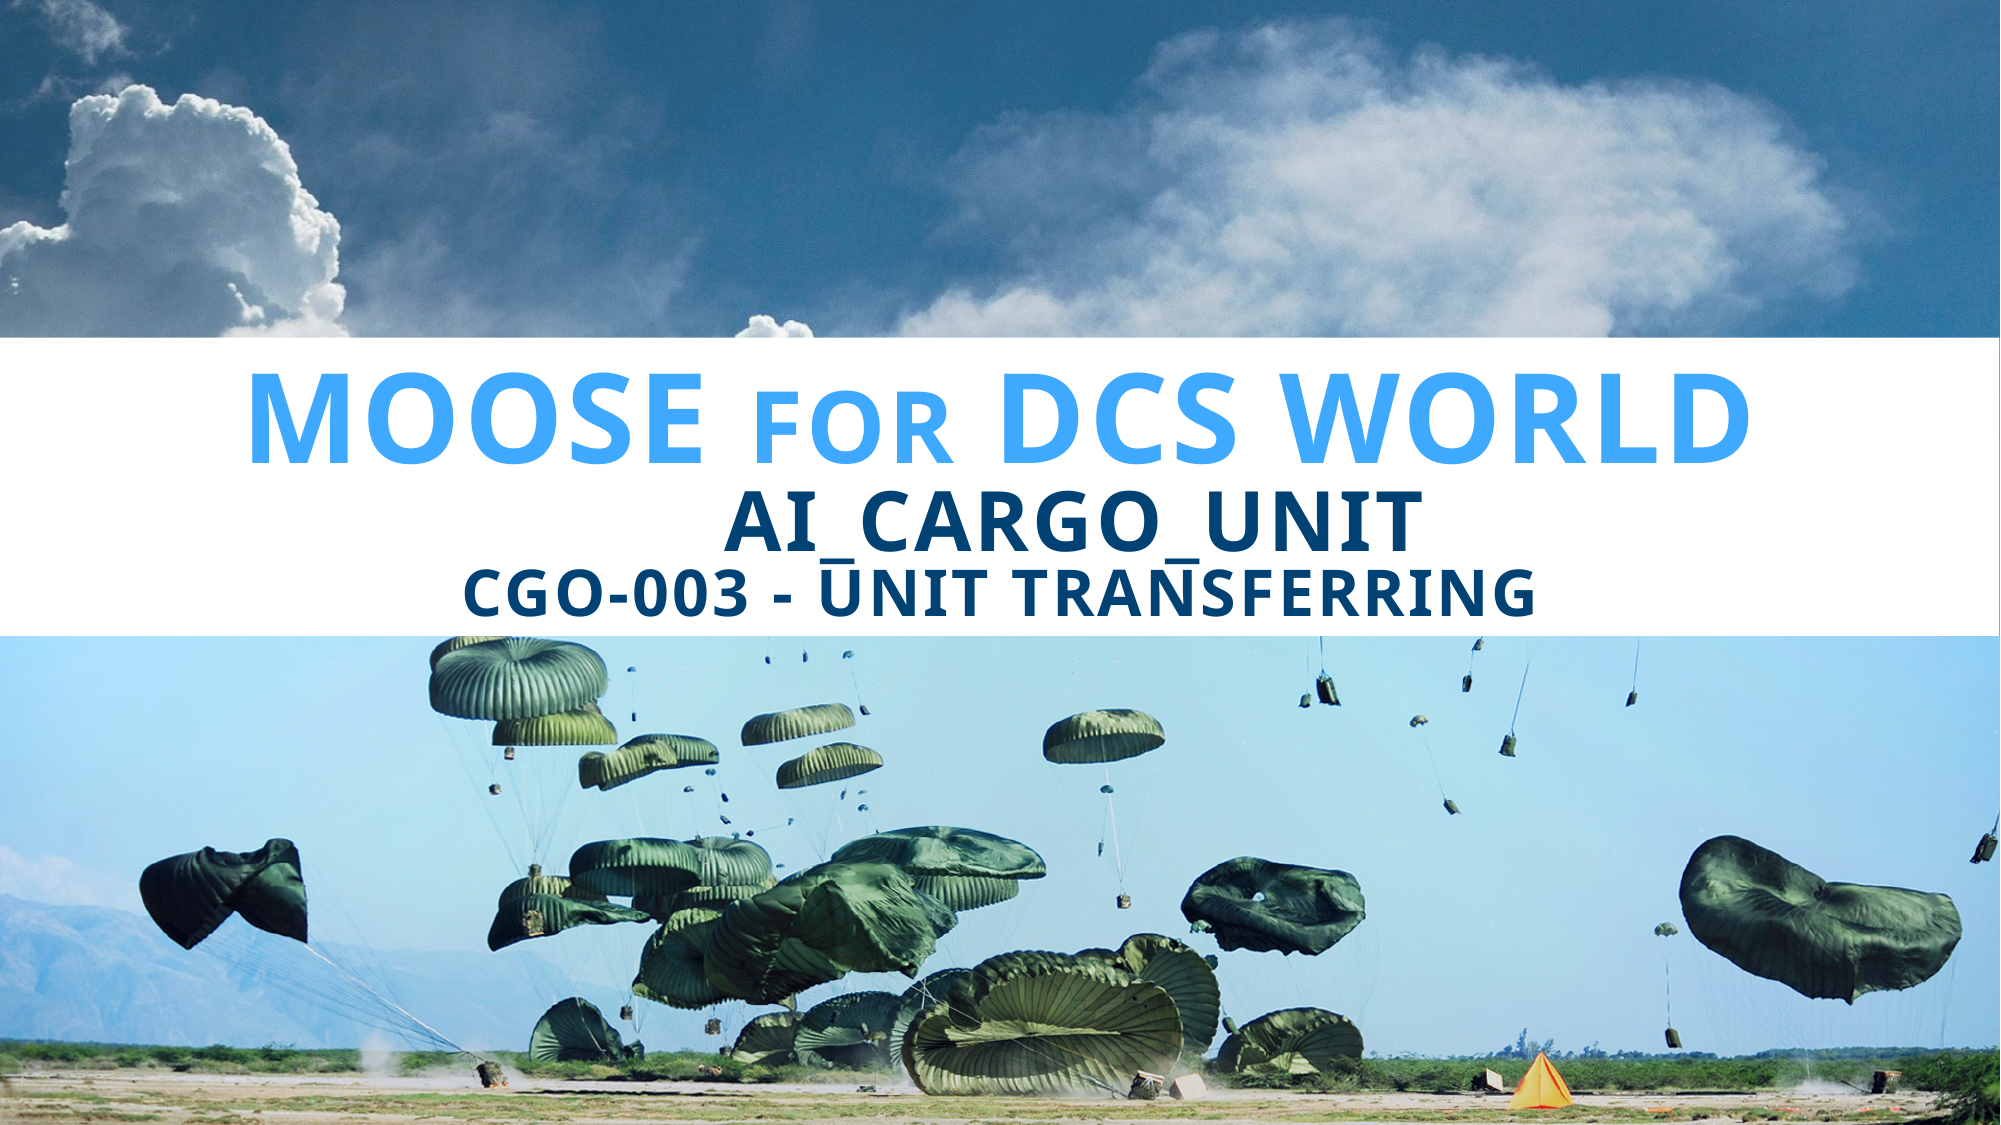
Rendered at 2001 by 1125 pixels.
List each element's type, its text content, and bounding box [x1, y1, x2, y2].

subtitle [249, 879, 1750, 1094]
title moose for dcs world AI_CARGO_UNIT CGO-003 - Unit Transferring [60, 355, 1942, 641]
picture [0, 636, 2000, 1125]
